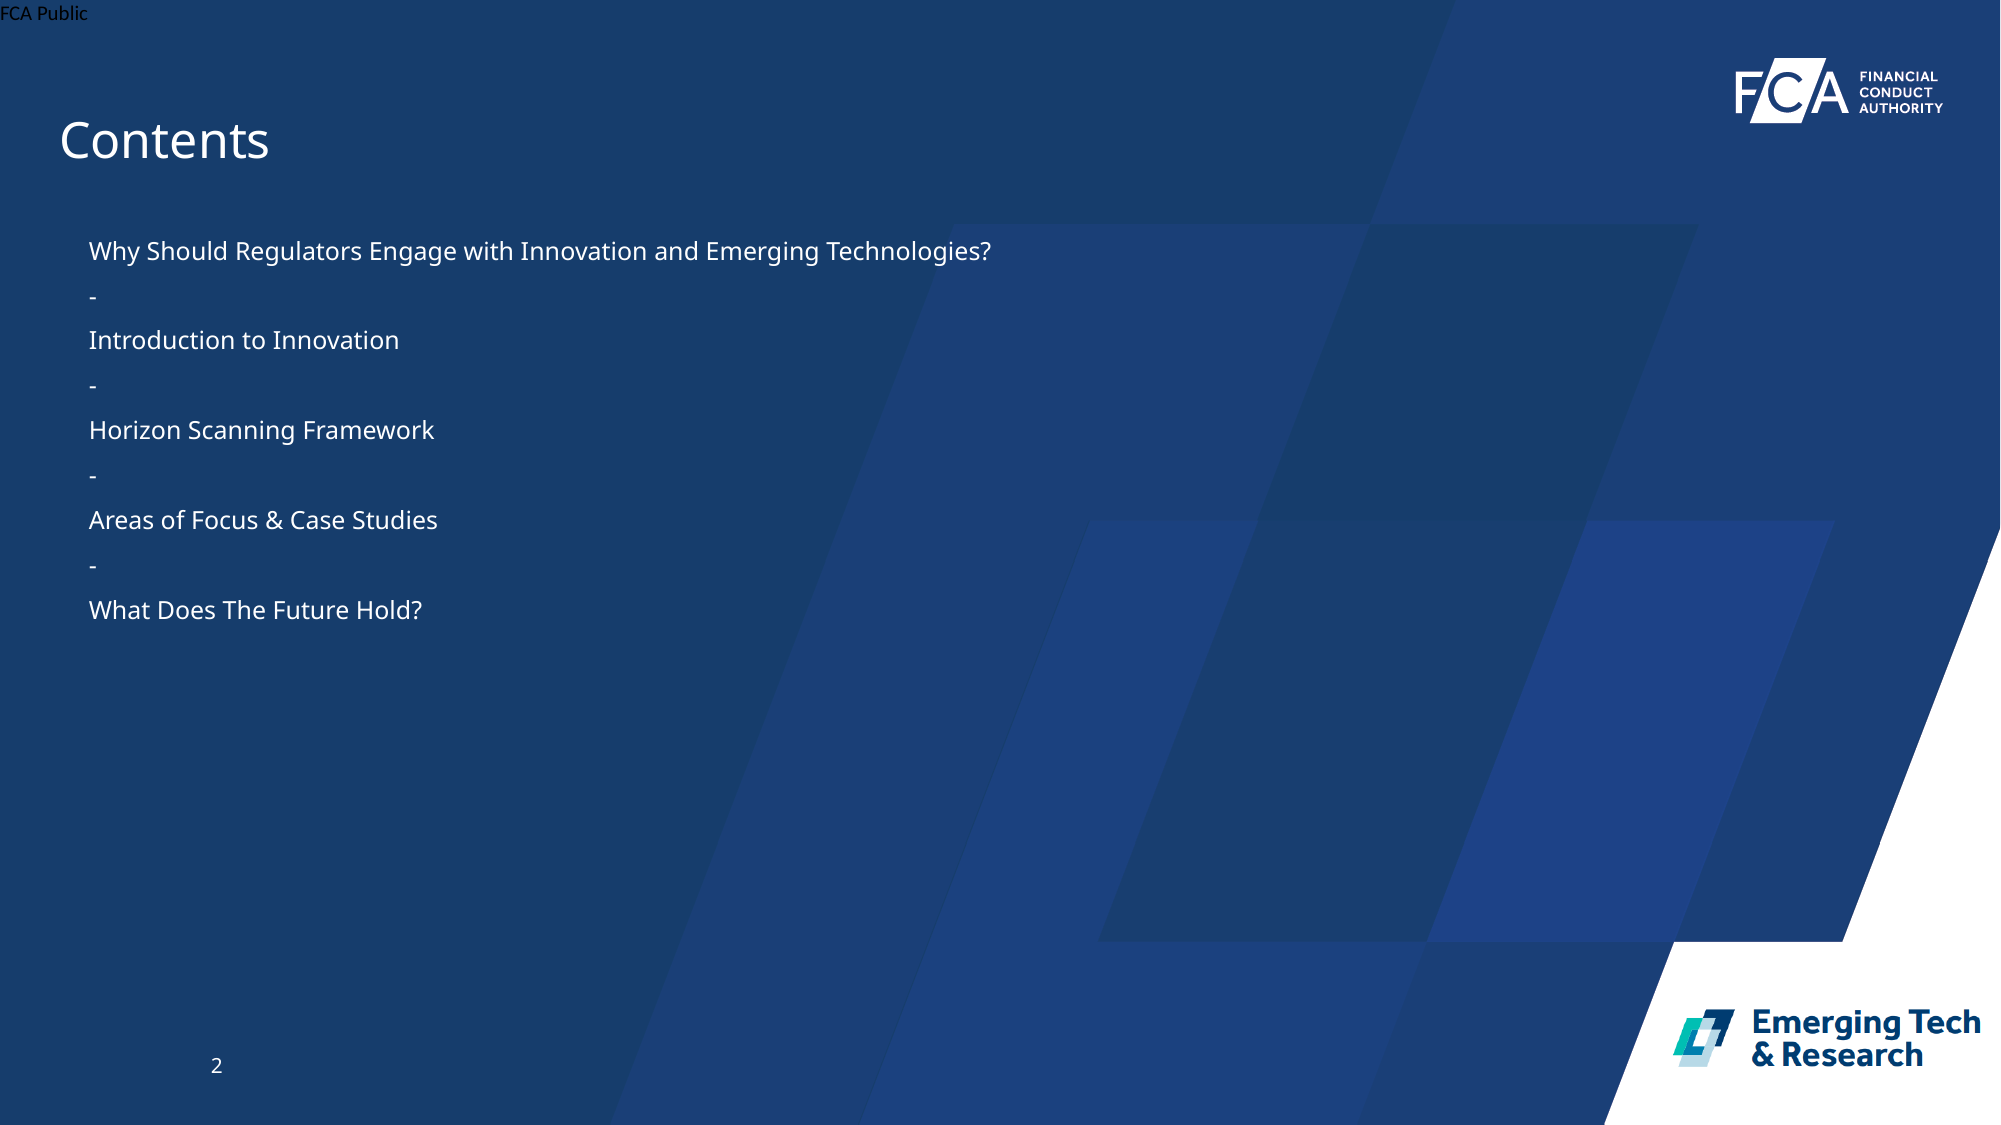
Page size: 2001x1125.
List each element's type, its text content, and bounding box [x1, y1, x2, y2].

text_box Contents [59, 108, 1528, 169]
picture [0, 0, 2001, 1125]
text_box Why Should Regulators Engage with Innovation and Emerging Technologies? - Introduction to Innovation - Horizon Scanning Framework - Areas of Focus & Case Studies - What Does The Future Hold? [88, 220, 1498, 624]
text_box 2 [210, 1052, 267, 1095]
